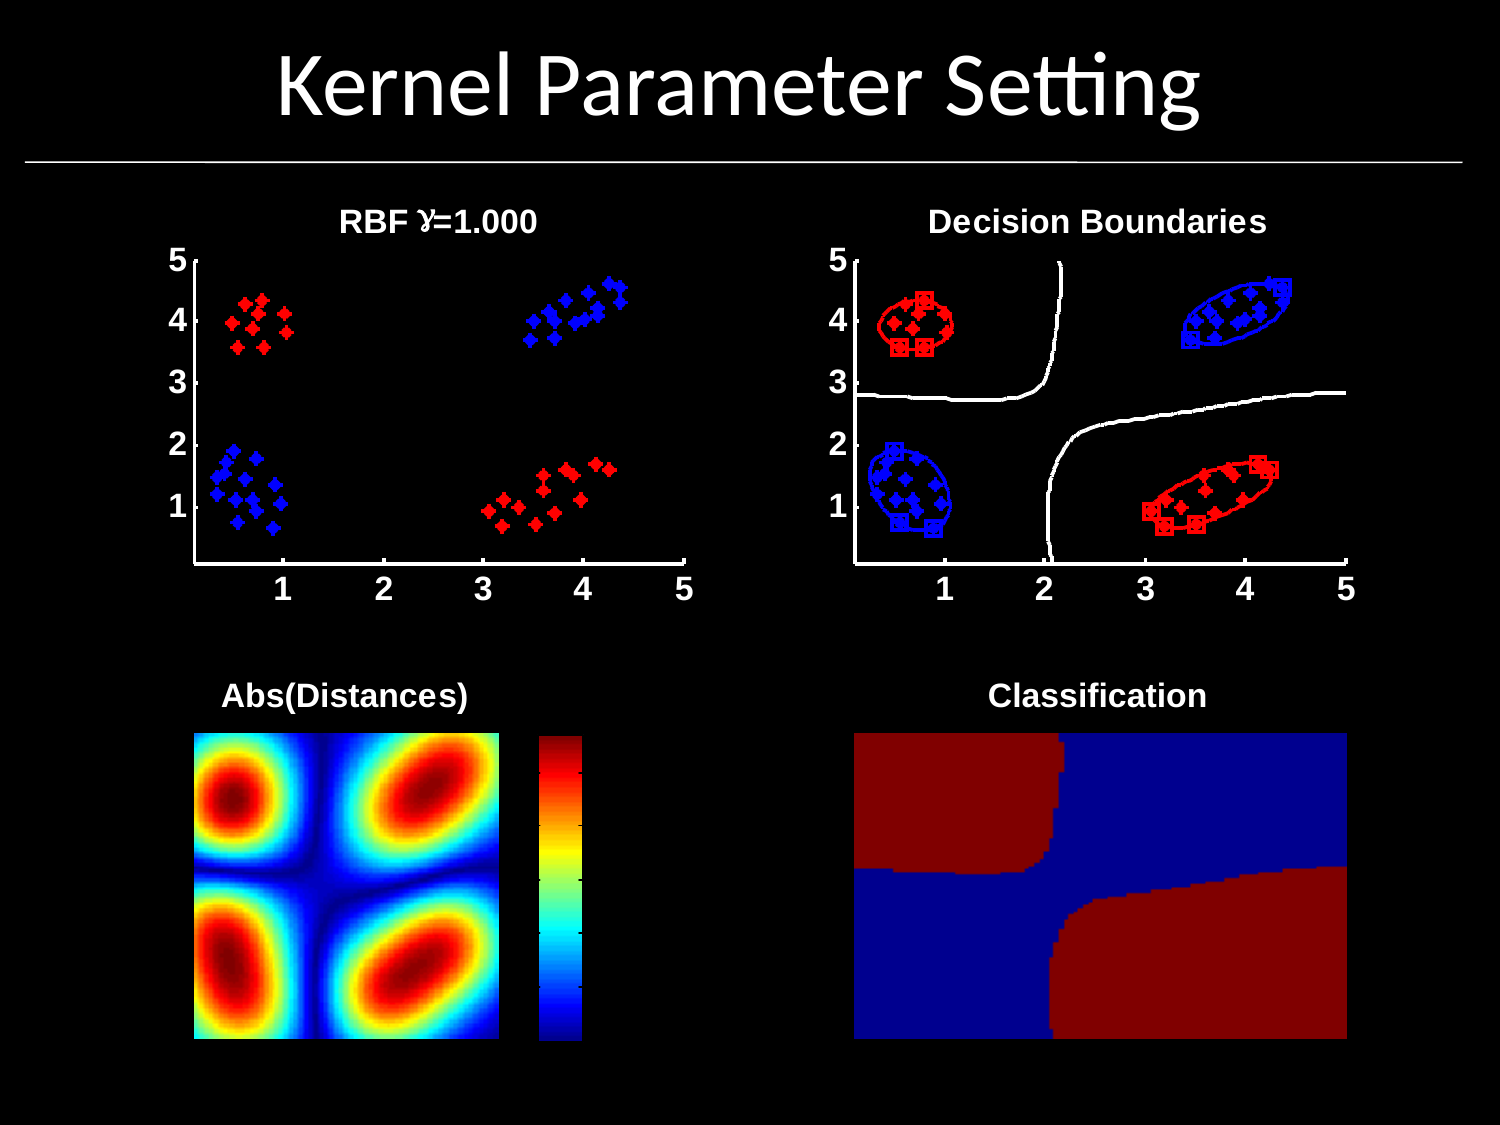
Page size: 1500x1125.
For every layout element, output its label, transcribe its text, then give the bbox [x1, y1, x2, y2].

title Kernel Parameter Setting [0, 14, 1500, 144]
picture [0, 147, 1500, 1125]
